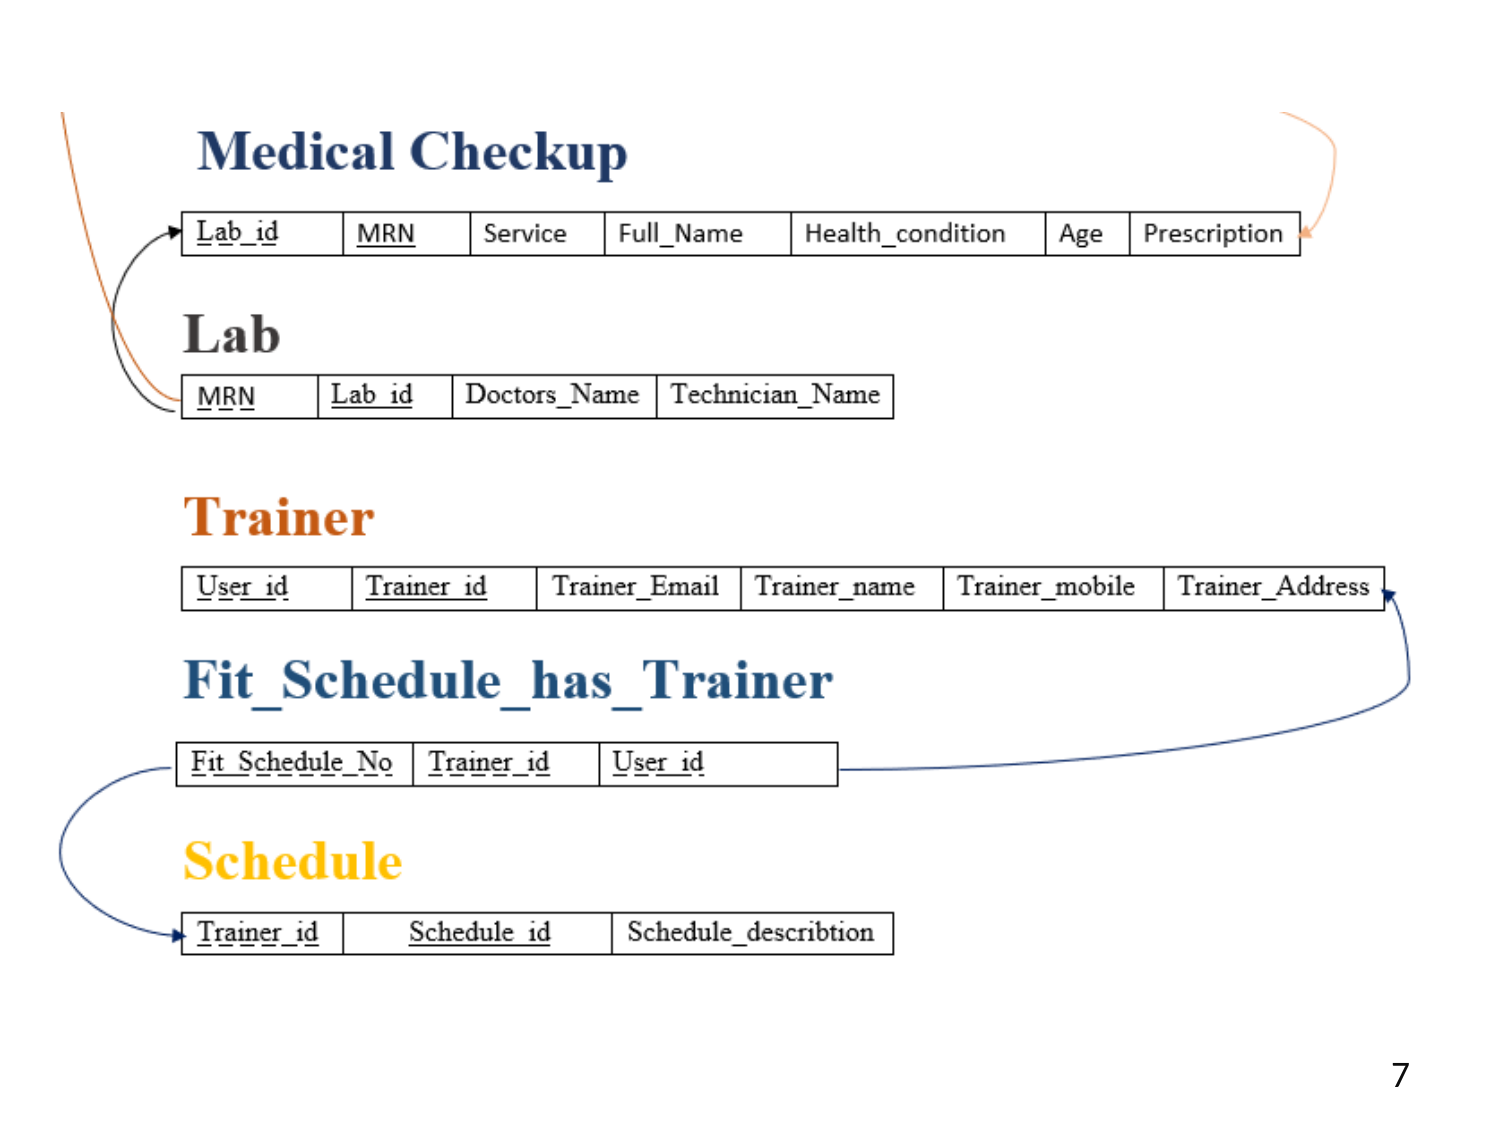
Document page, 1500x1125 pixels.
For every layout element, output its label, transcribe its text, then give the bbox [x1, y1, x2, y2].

slide_number 7 [1074, 1042, 1425, 1103]
picture [47, 112, 1426, 963]
